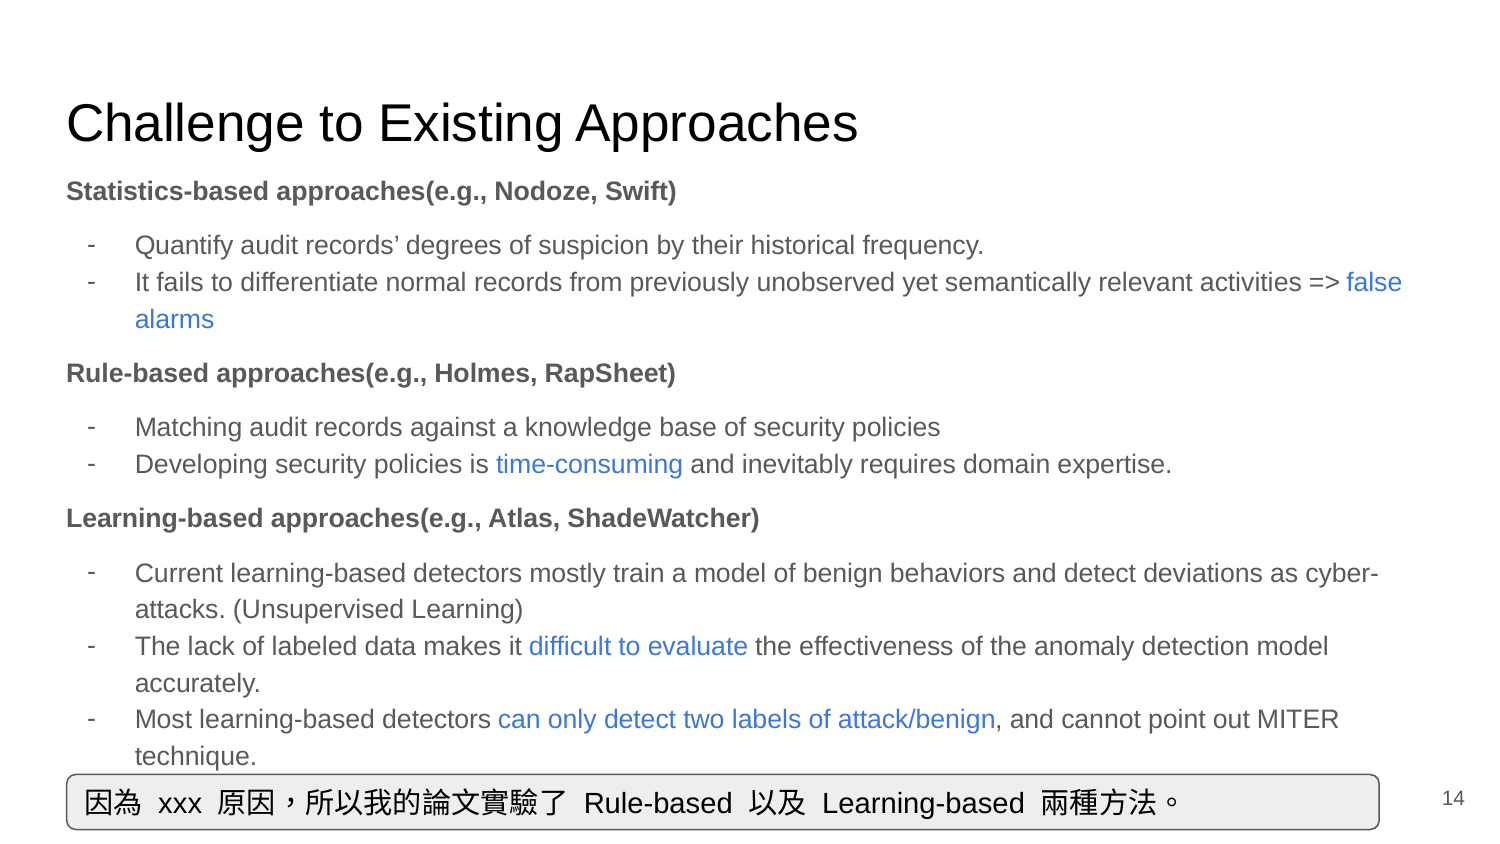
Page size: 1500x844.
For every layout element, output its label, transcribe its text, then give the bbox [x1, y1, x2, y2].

title Challenge to Existing Approaches [51, 72, 1449, 154]
text_box 因為 xxx 原因，所以我的論文實驗了 Rule-based 以及 Learning-based 兩種方法。 [66, 774, 1380, 830]
list Statistics-based approaches(e.g., Nodoze, Swift) Quantify audit records’ degrees of suspicion by their historical frequency. It fails to differentiate normal records from previously unobserved yet semantically relevant activities => false alarms Rule-based approaches(e.g., Holmes, RapSheet) Matching audit records against a knowledge base of security policies Developing security policies is time-consuming and inevitably requires domain expertise. Learning-based approaches(e.g., Atlas, ShadeWatcher) Current learning-based detectors mostly train a model of benign behaviors and detect deviations as cyber-attacks. (Unsupervised Learning) The lack of labeled data makes it difficult to evaluate the effectiveness of the anomaly detection model accurately. Most learning-based detectors can only detect two labels of attack/benign, and cannot point out MITER technique. [51, 154, 1449, 792]
slide_number ‹#› [1389, 764, 1480, 830]
